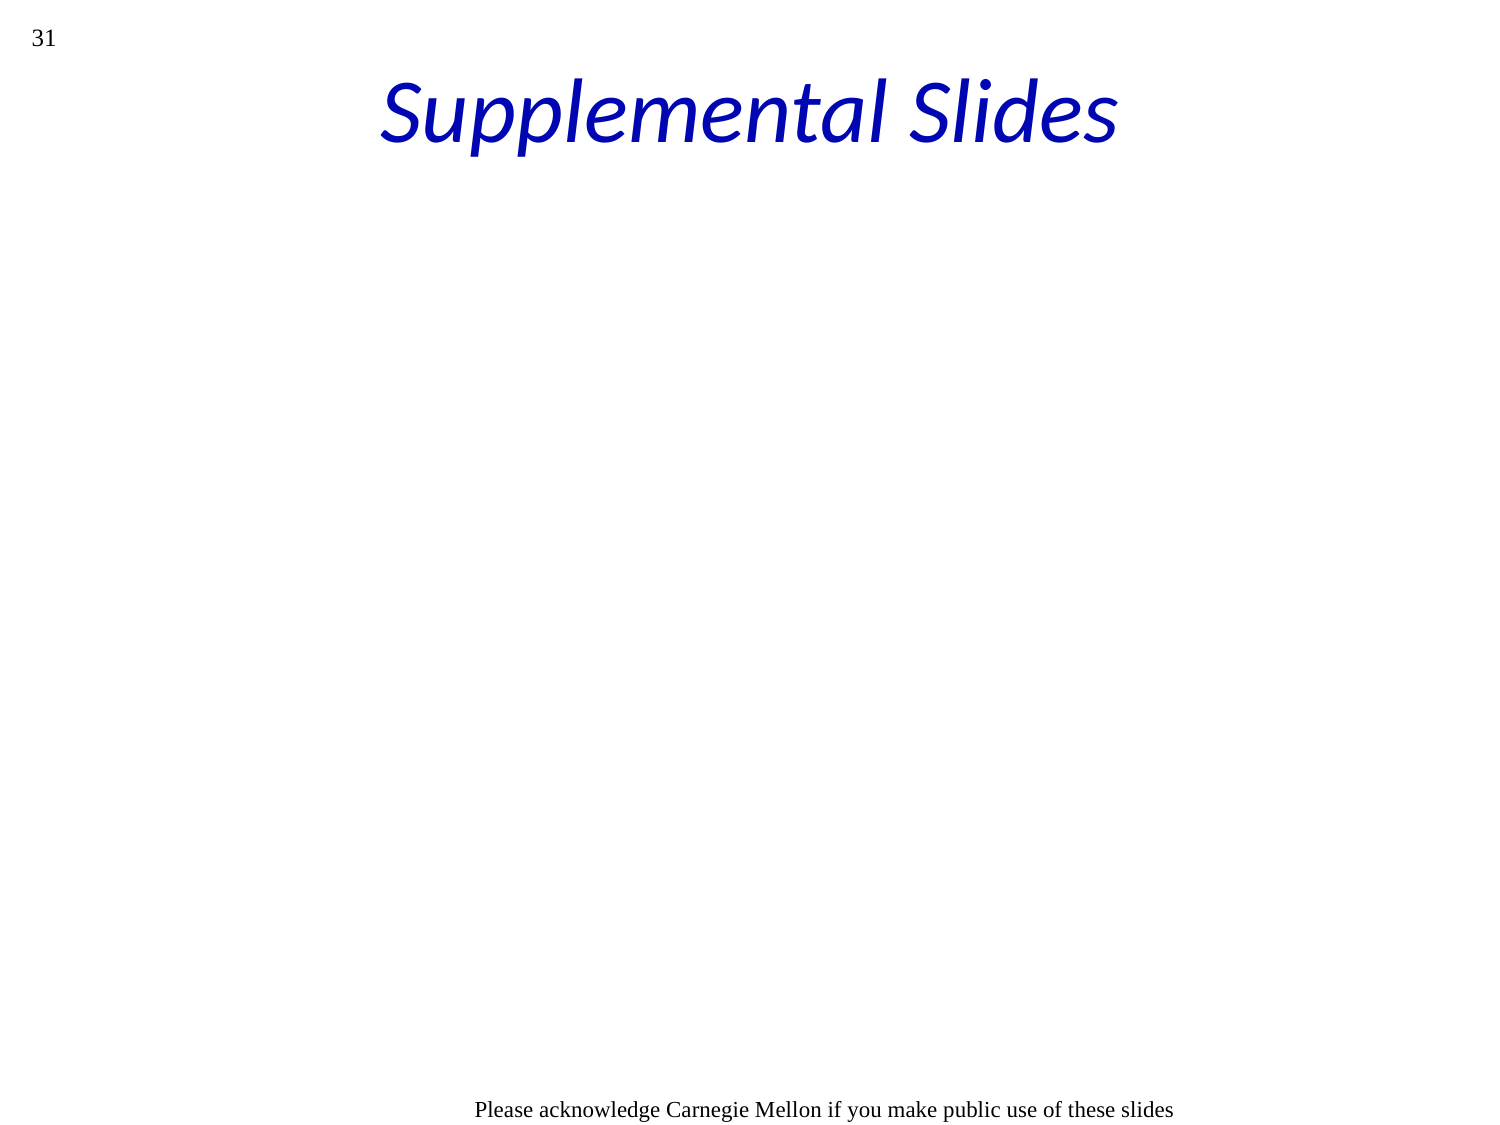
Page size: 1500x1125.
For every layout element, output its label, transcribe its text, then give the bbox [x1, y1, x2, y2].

footer Please acknowledge Carnegie Mellon if you make public use of these slides [362, 1087, 1288, 1125]
slide_number 31 [8, 13, 72, 52]
title Supplemental Slides [112, 12, 1388, 201]
